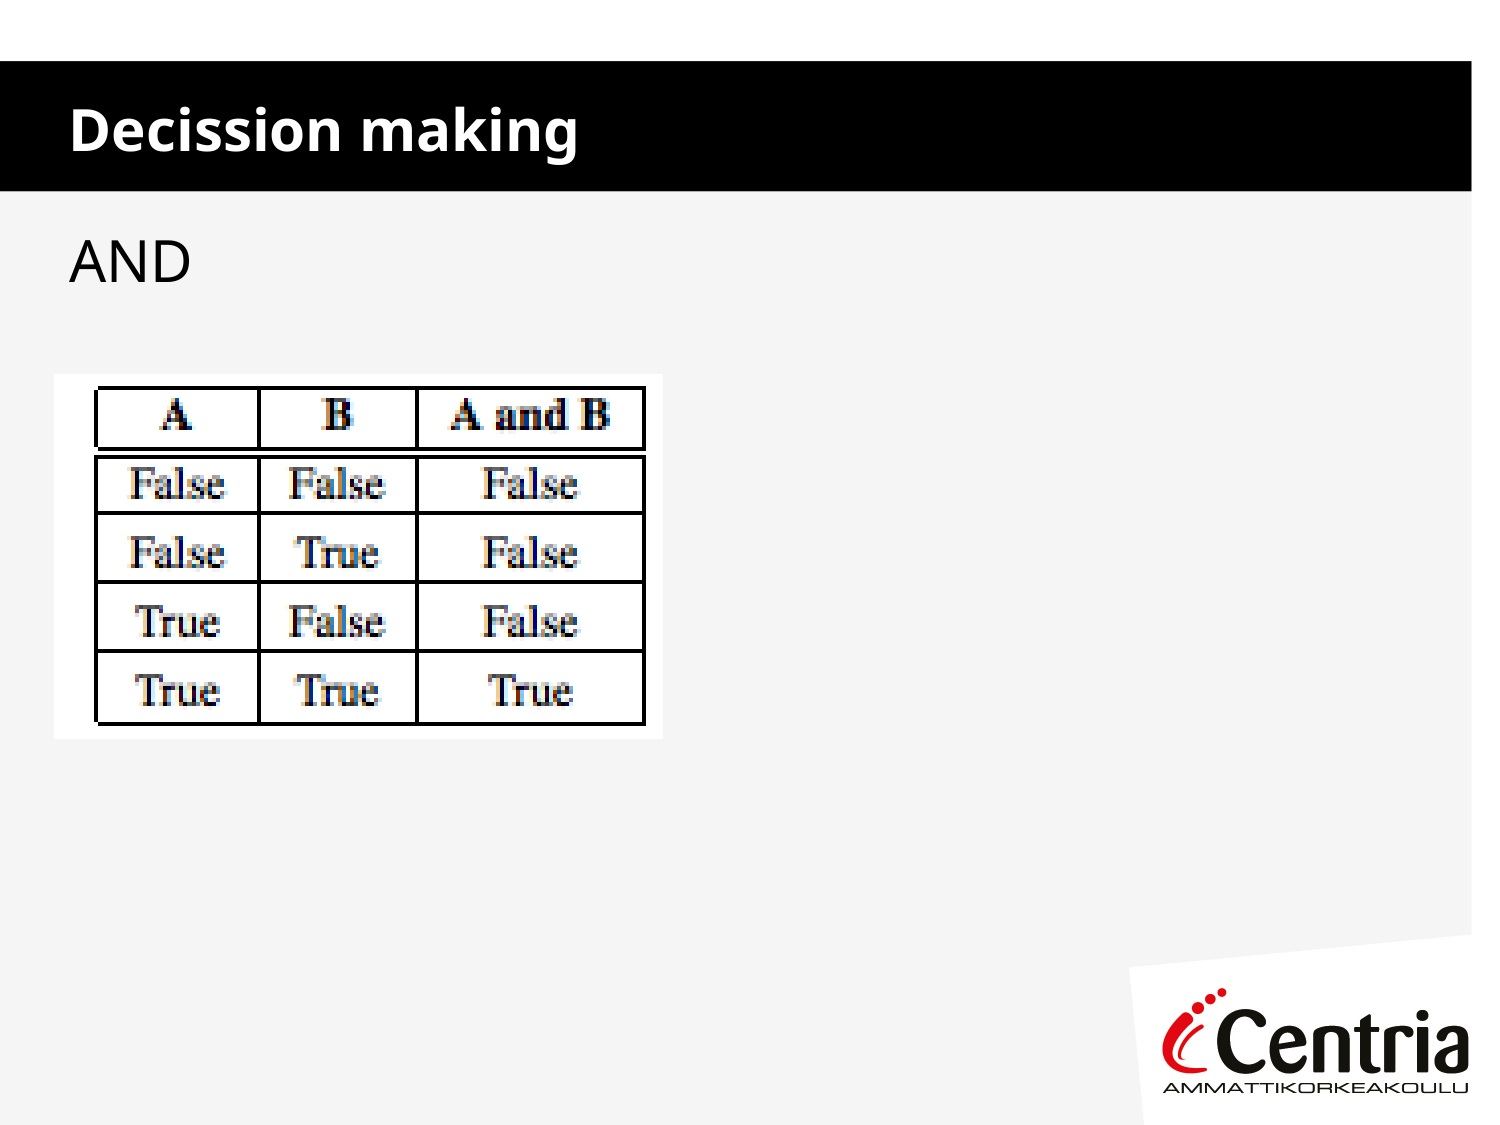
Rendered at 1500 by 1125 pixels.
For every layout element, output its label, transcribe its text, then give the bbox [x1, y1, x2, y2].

text_box Decission making [54, 65, 1462, 172]
picture [0, 0, 1500, 1125]
list AND [54, 224, 1410, 1067]
